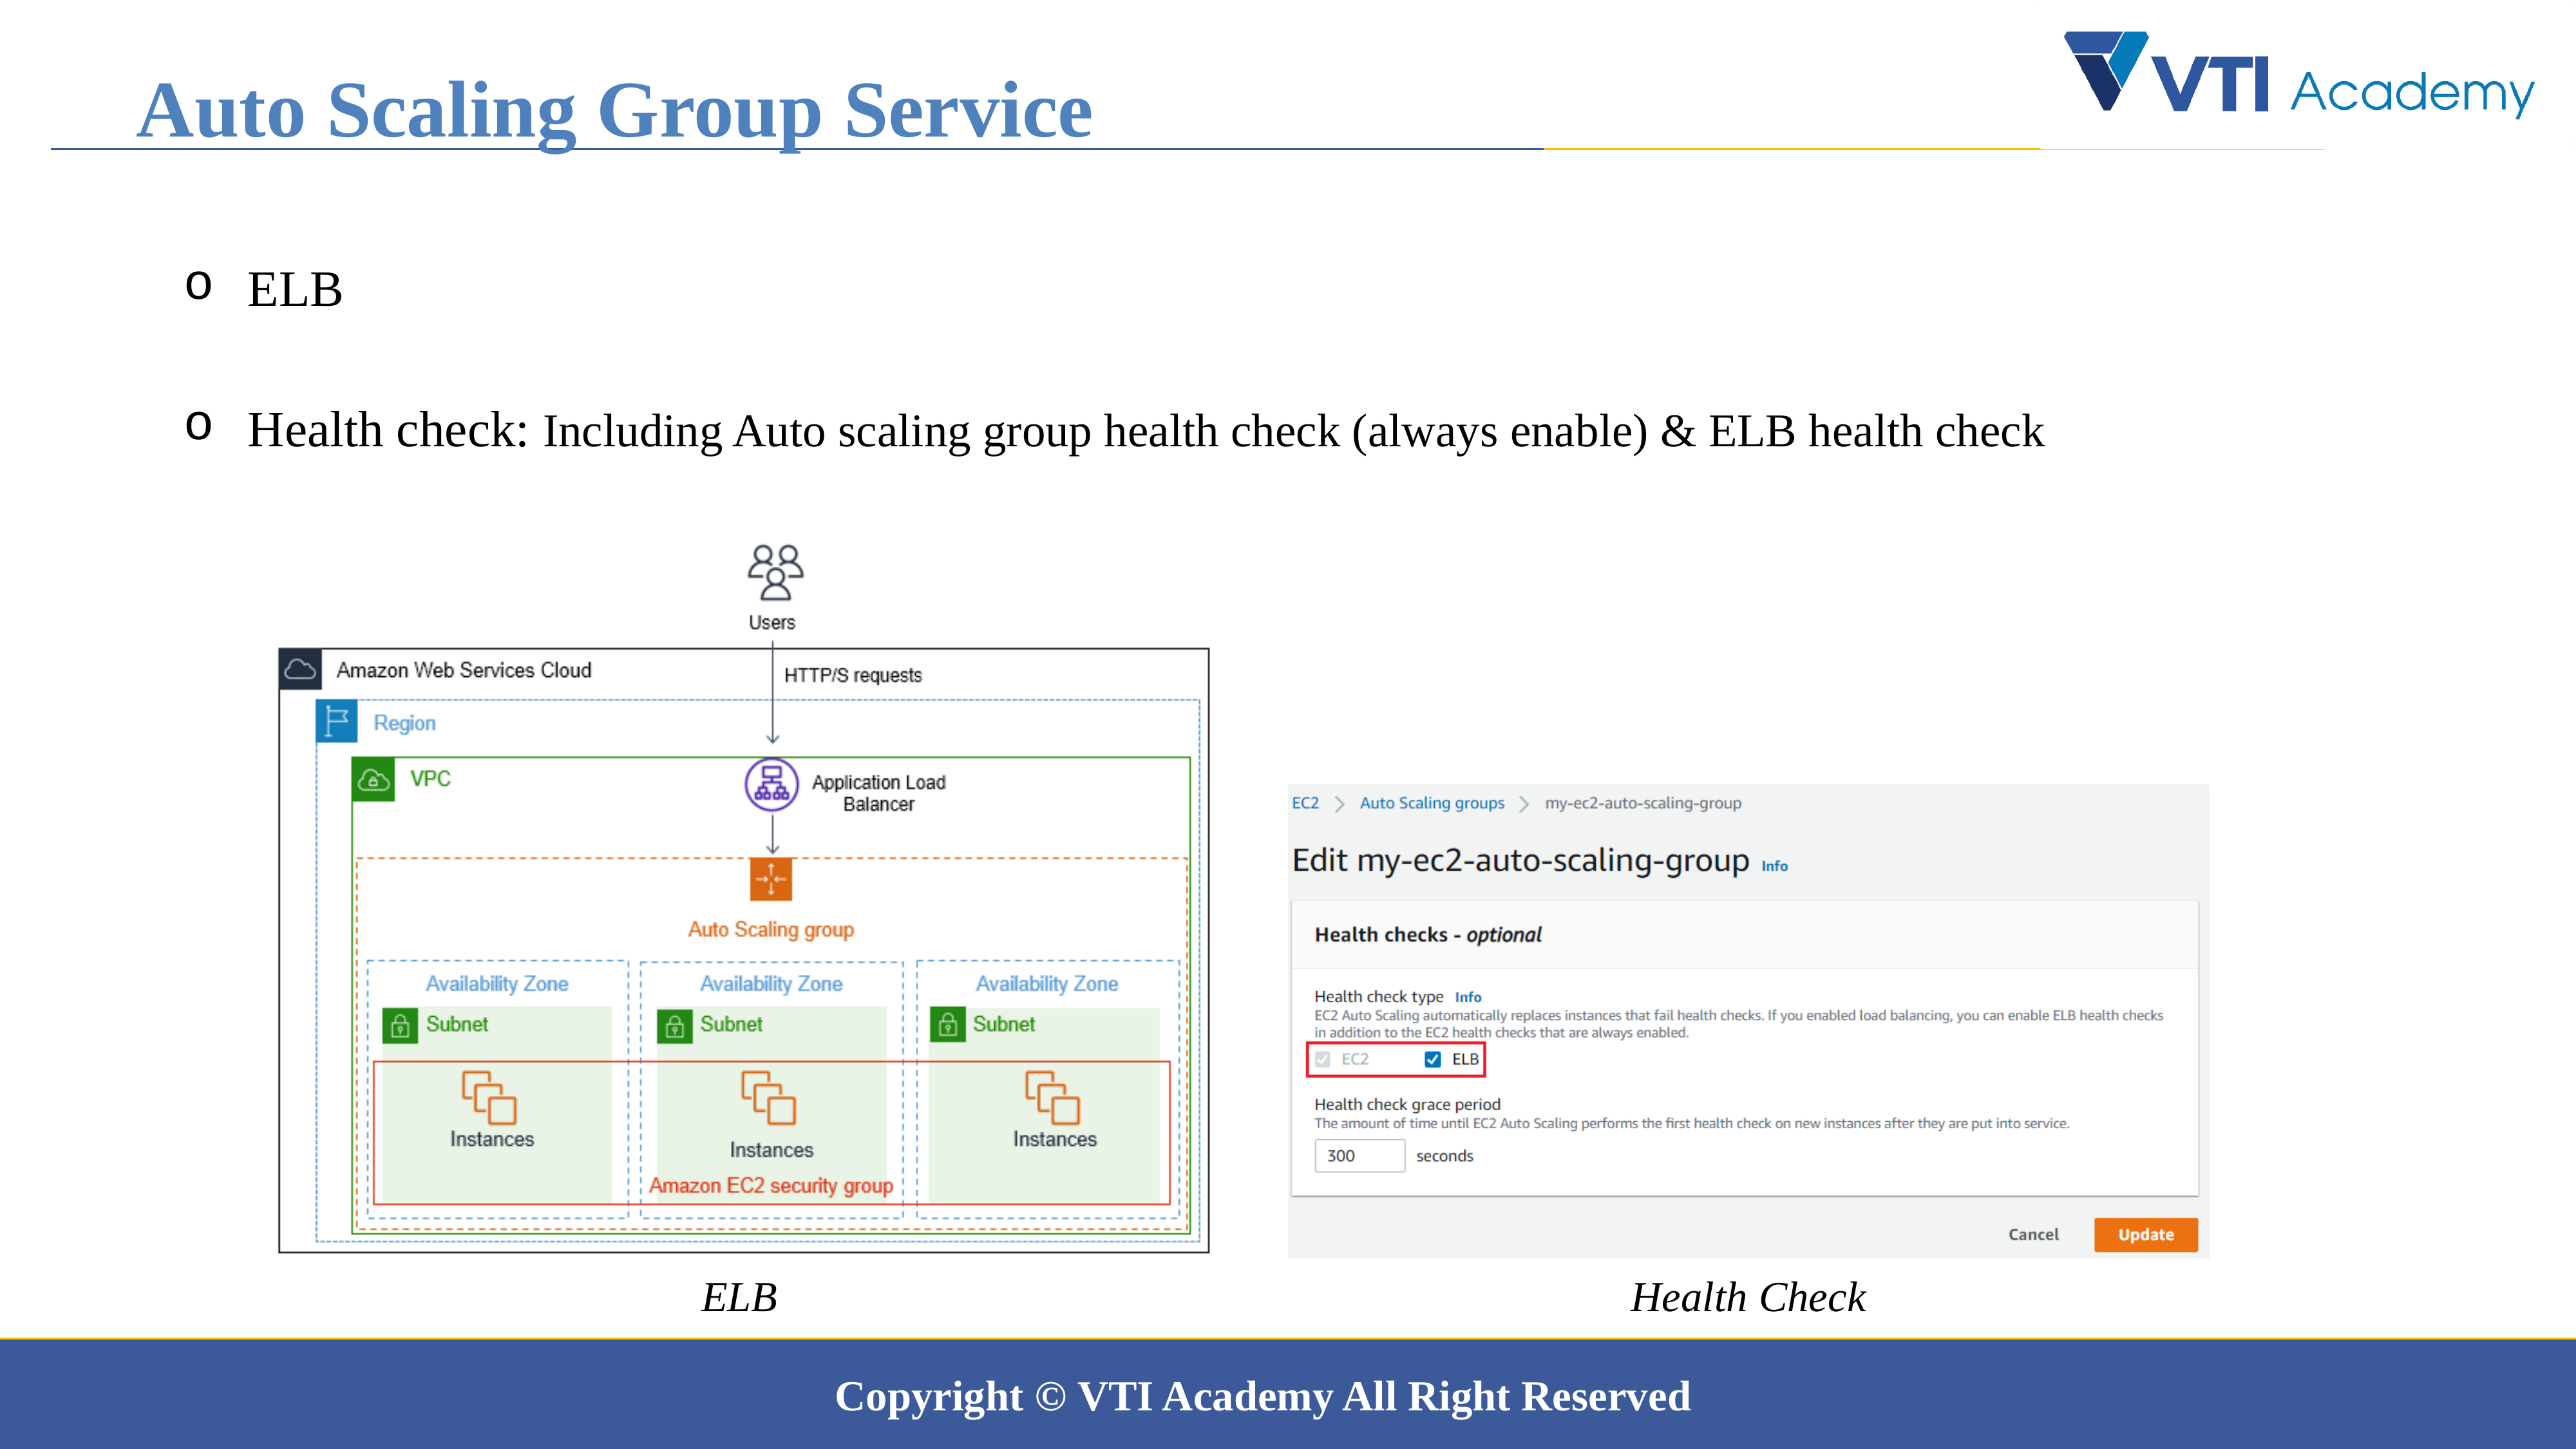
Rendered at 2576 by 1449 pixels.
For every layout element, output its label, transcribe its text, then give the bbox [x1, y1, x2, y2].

picture [2034, 0, 2576, 149]
picture [1288, 784, 2210, 1258]
text_box Health Check [1550, 1264, 1948, 1325]
text_box ELB [540, 1264, 938, 1325]
picture [271, 540, 1218, 1258]
text_box Auto Scaling Group Service [126, 60, 1352, 149]
text_box ELB Health check: Including Auto scaling group health check (always enable) & ELB health check [126, 250, 2434, 504]
